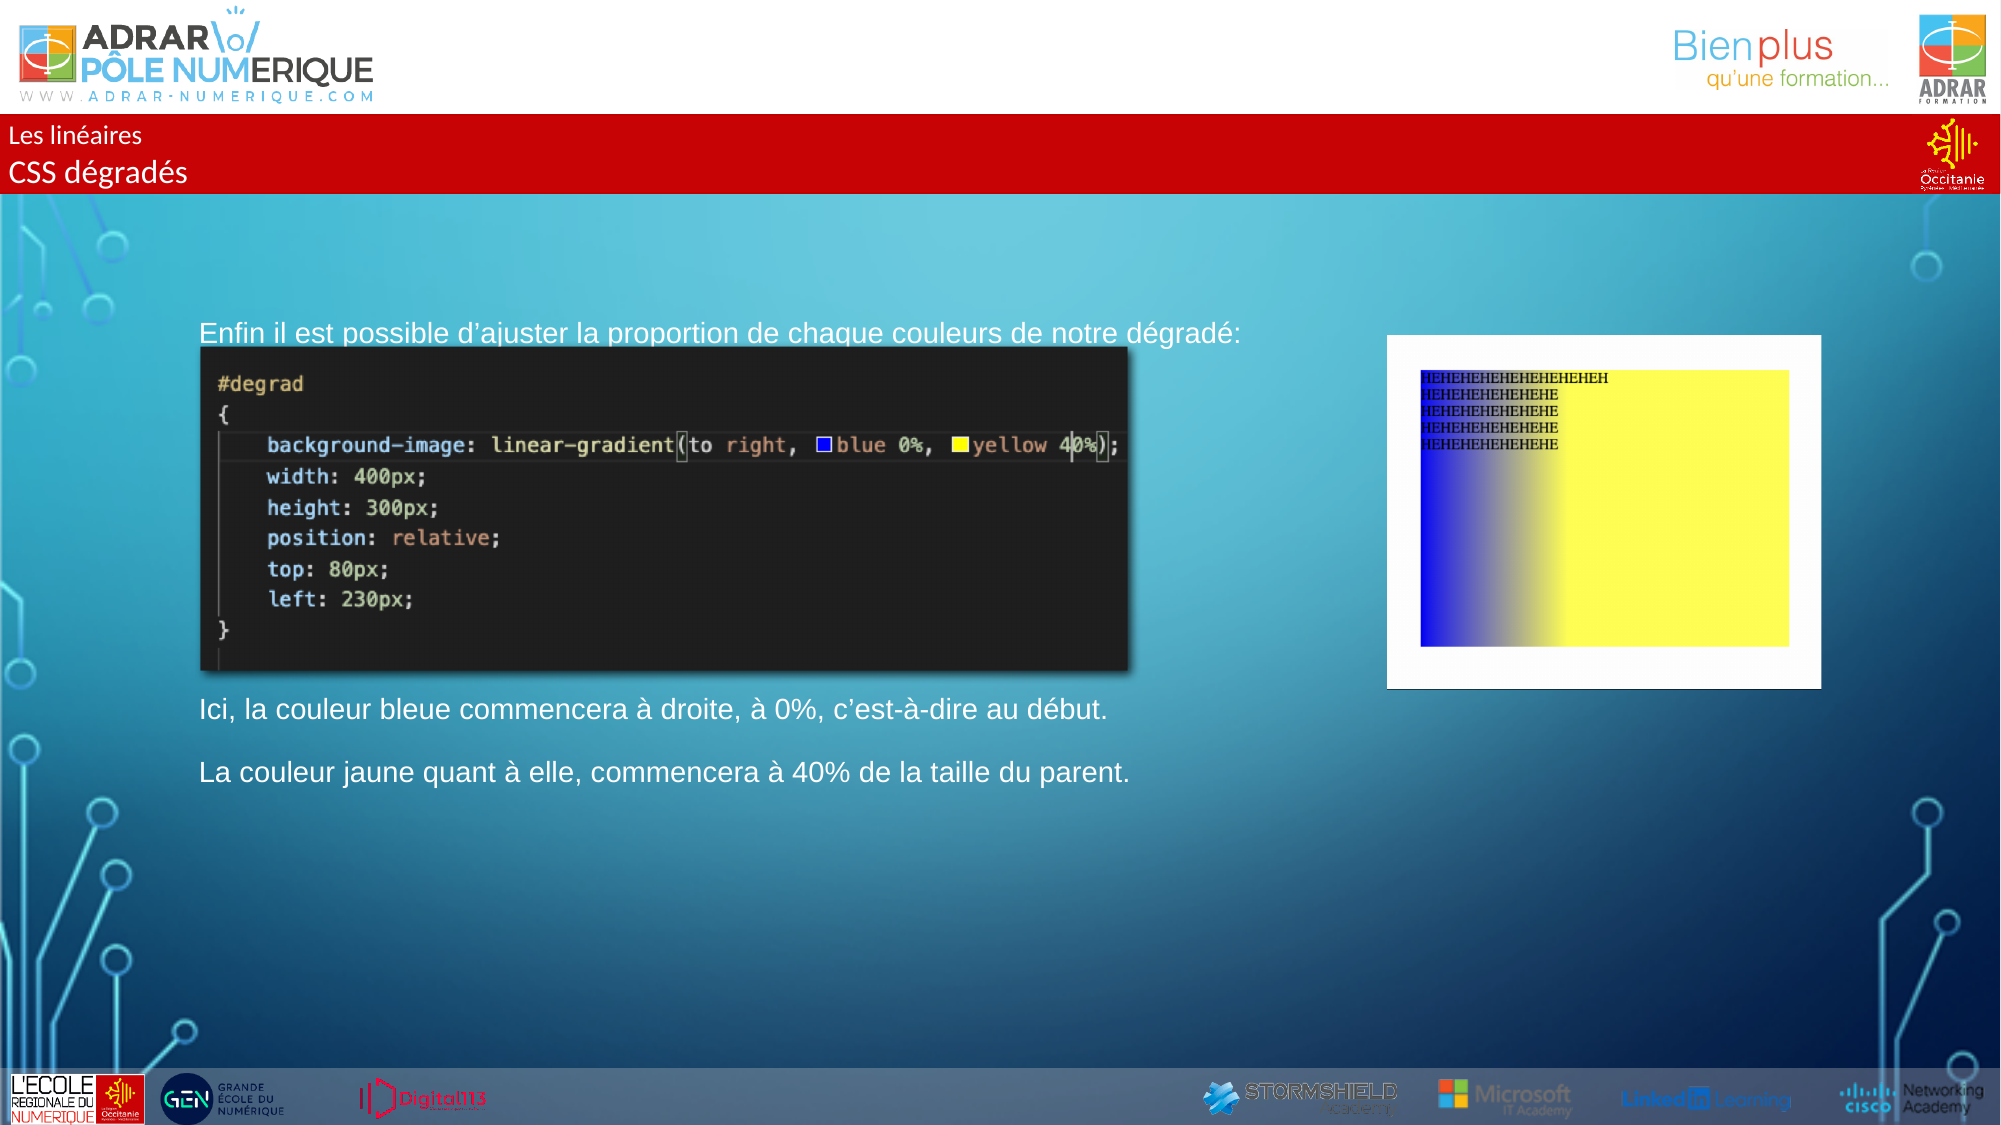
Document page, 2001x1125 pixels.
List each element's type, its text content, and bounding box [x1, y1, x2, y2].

text_box Les linéaires CSS dégradés [0, 102, 383, 205]
picture [10, 0, 384, 109]
picture [1916, 11, 1988, 106]
picture [0, 114, 2001, 1125]
picture [10, 1071, 145, 1125]
list Enfin il est possible d’ajuster la proportion de chaque couleurs de notre dégradé: Ici, la couleur bleue commencera à droite, à 0%, c’est-à-dire au début. La couleur jaune quant à elle, commencera à 40% de la taille du parent. [183, 299, 1807, 803]
picture [347, 1076, 498, 1122]
picture [1675, 29, 1888, 90]
picture [1202, 1076, 1397, 1121]
